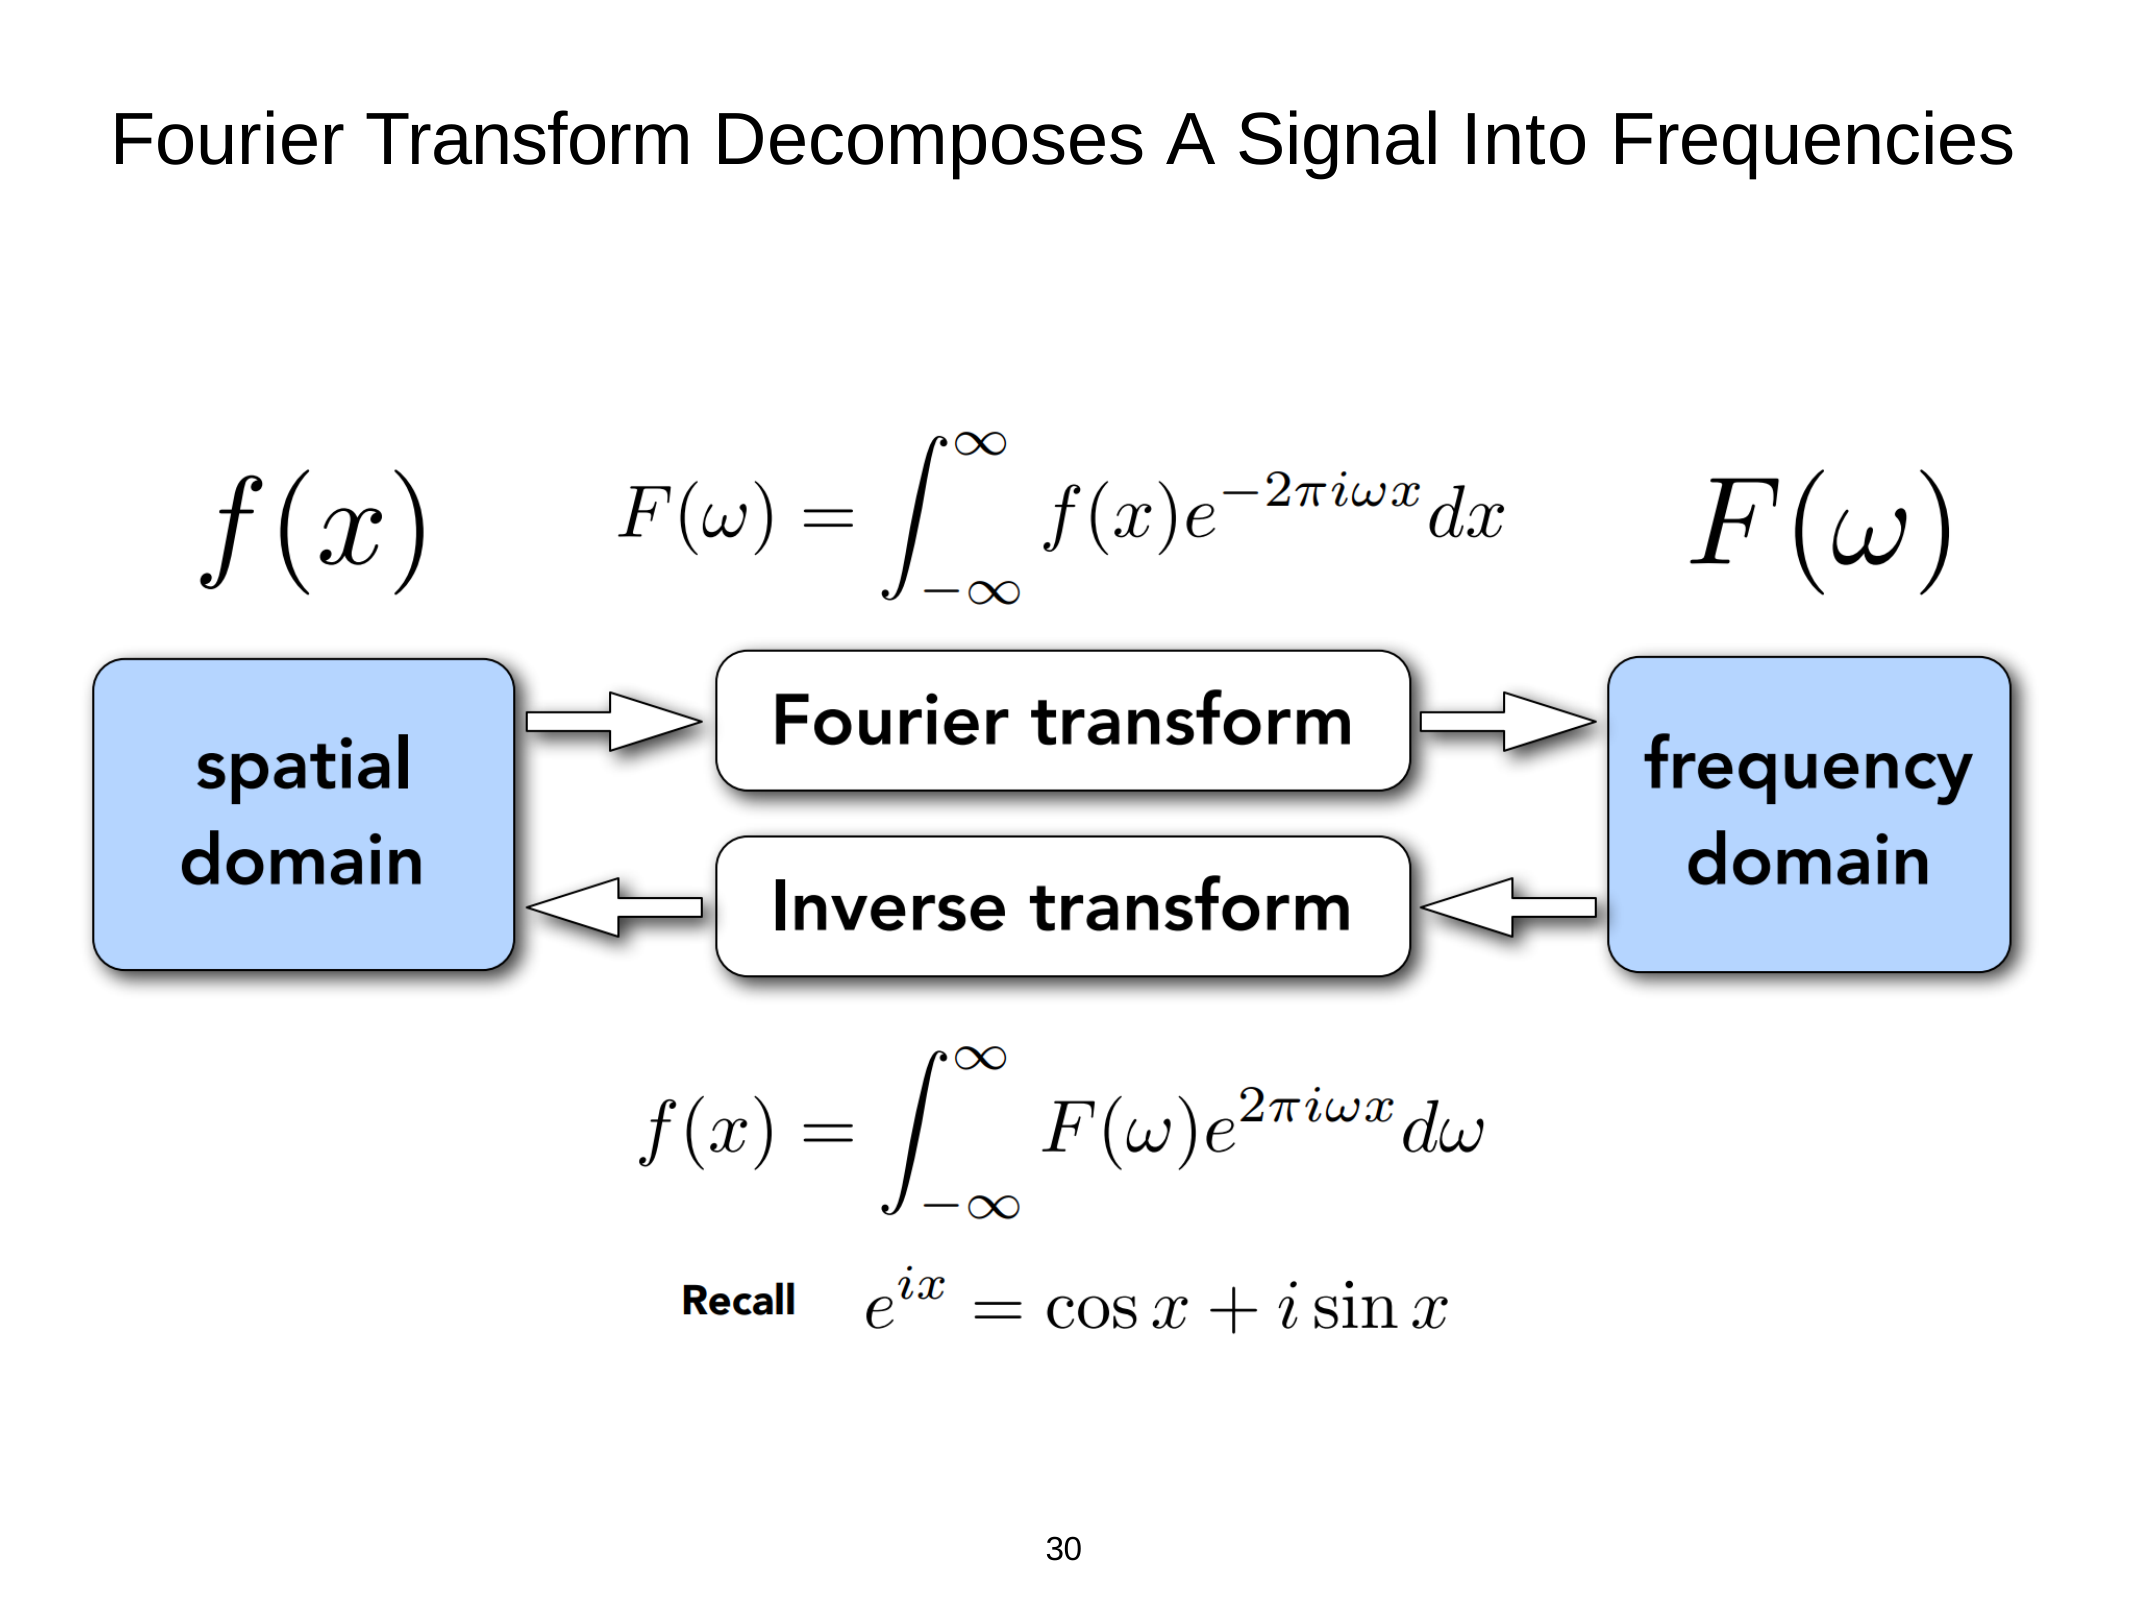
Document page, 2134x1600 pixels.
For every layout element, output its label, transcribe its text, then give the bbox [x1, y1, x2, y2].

picture [36, 197, 2098, 1403]
slide_number 30 [1015, 1526, 1094, 1600]
title Fourier Transform Decomposes A Signal Into Frequencies [108, 71, 2025, 196]
